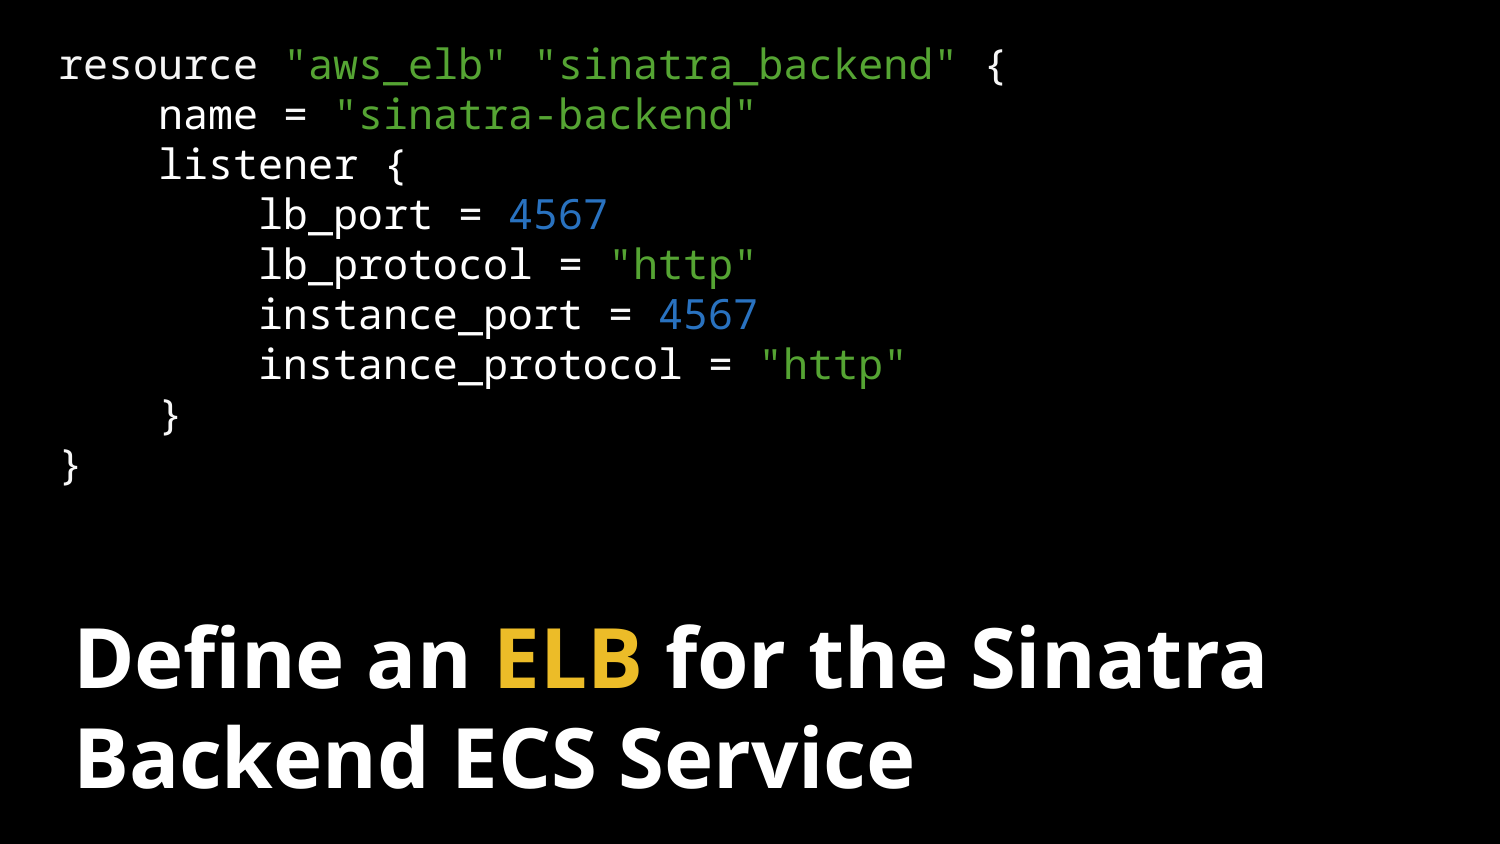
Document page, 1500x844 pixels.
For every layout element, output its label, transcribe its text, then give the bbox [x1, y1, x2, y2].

text_box Define an ELB for the Sinatra Backend ECS Service [0, 567, 1500, 844]
text_box resource "aws_elb" "sinatra_backend" { name = "sinatra-backend" listener { lb_port = 4567 lb_protocol = "http" instance_port = 4567 instance_protocol = "http" } } [0, 0, 1500, 567]
